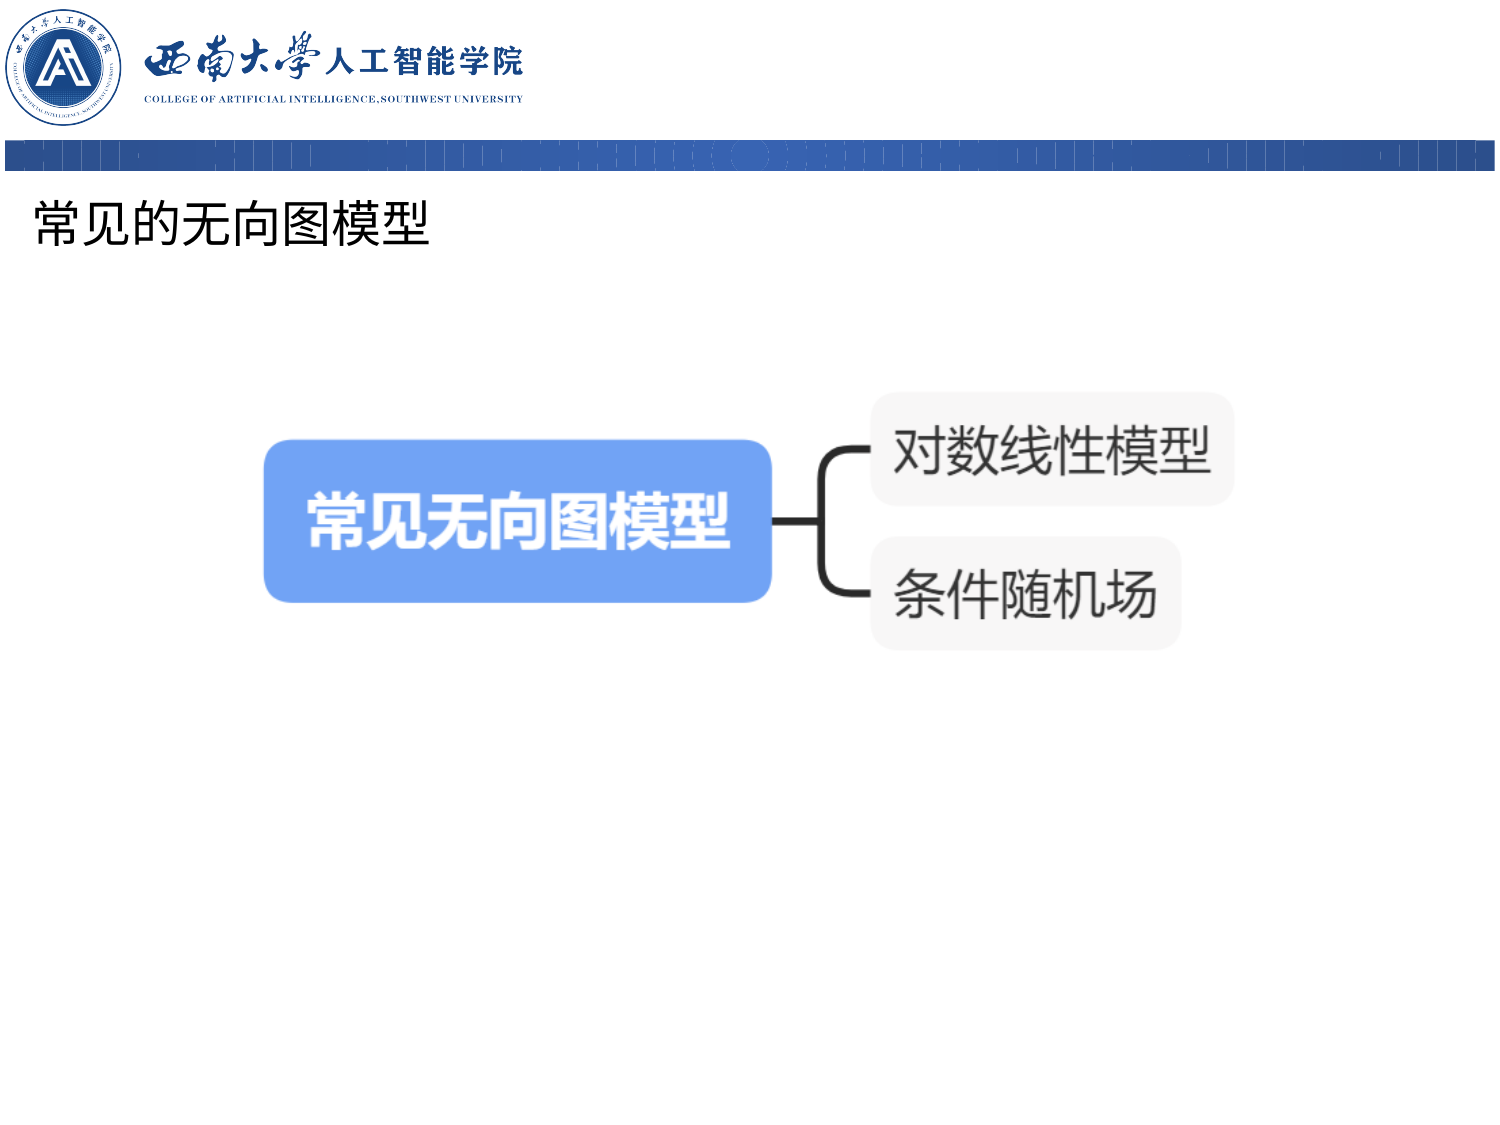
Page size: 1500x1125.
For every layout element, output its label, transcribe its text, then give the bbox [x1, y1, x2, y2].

picture [259, 386, 1240, 656]
text_box 常见的无向图模型 [16, 185, 1500, 261]
picture [5, 9, 523, 126]
text_box [4, 139, 1496, 172]
